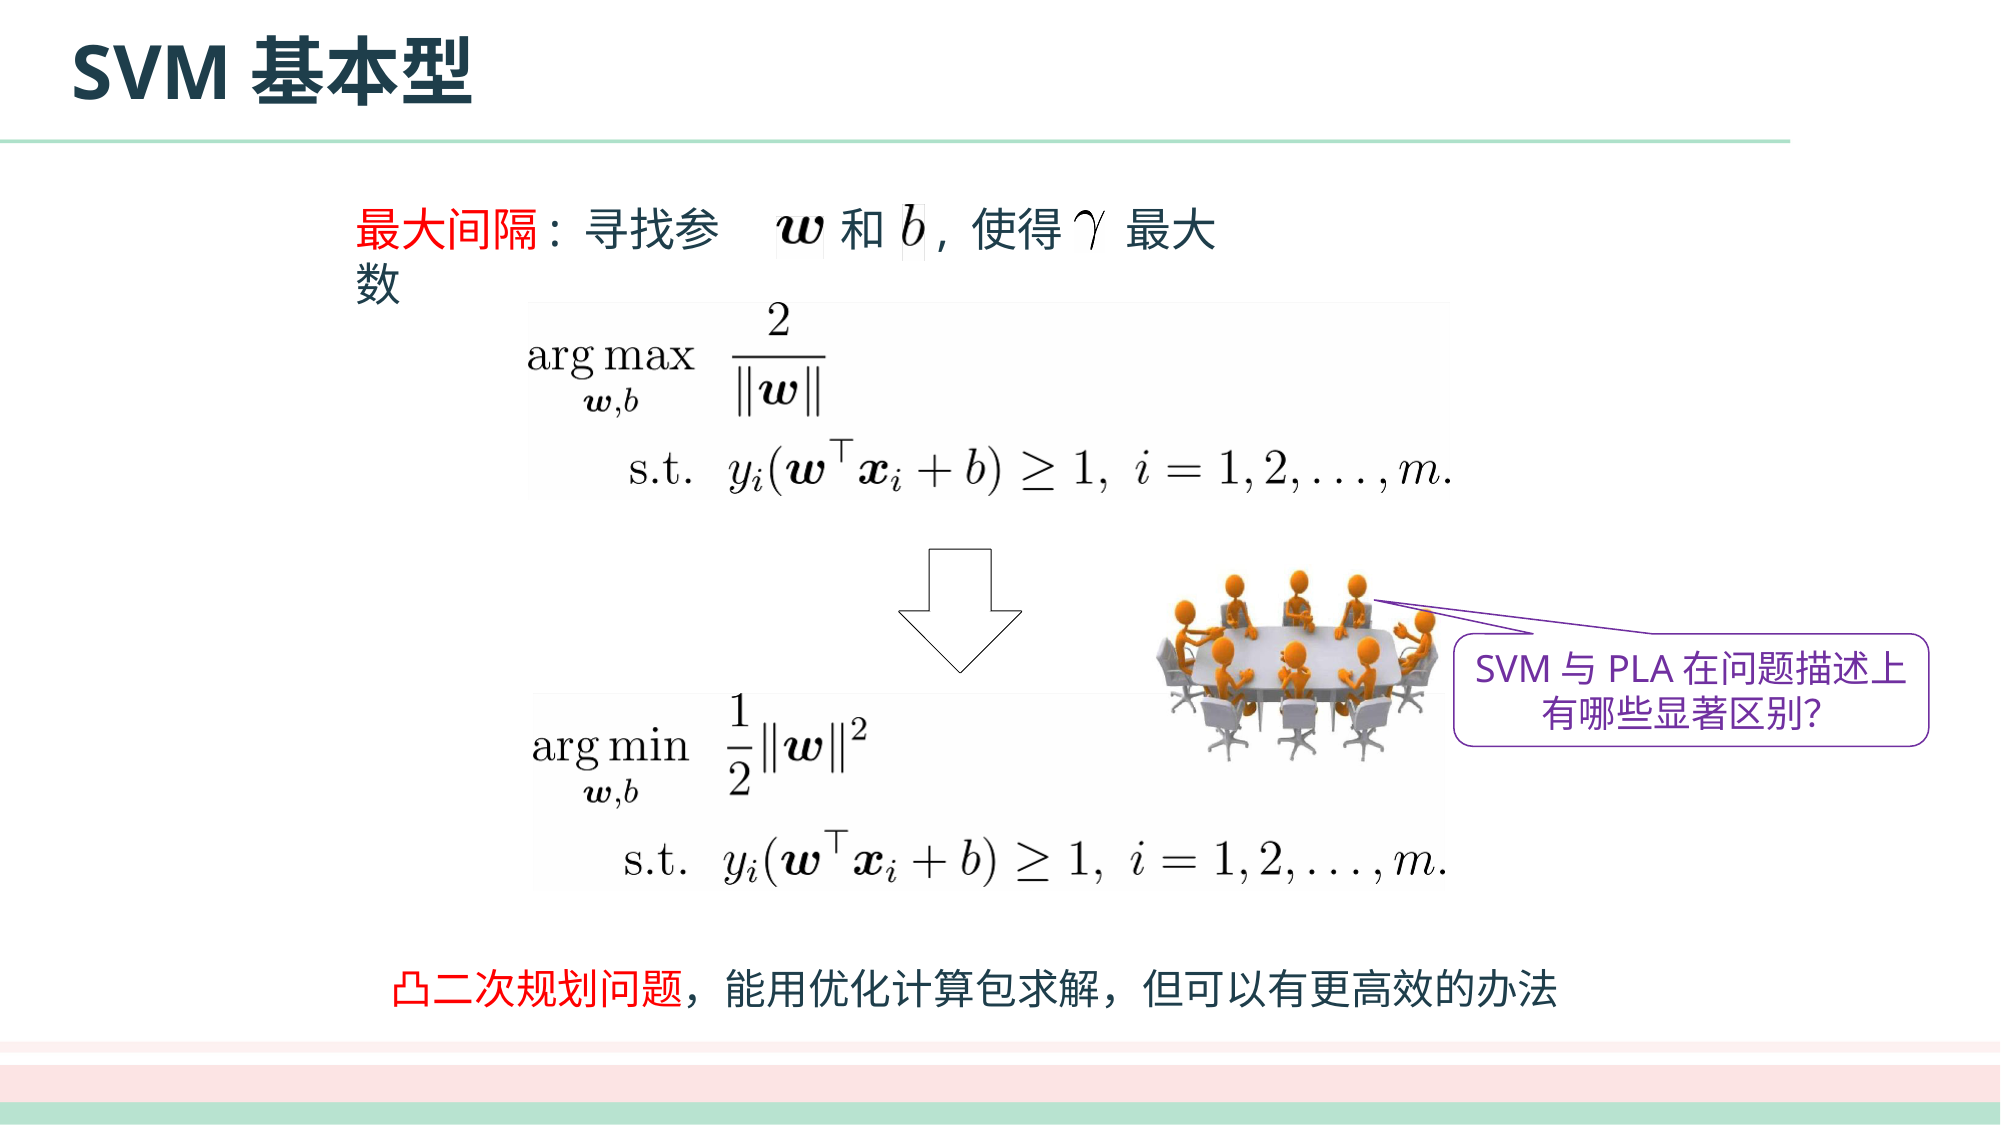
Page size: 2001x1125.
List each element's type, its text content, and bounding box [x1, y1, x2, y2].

text_box [899, 199, 927, 261]
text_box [388, 549, 1560, 1014]
text_box [774, 211, 826, 259]
text_box [1071, 205, 1107, 253]
picture [0, 0, 2001, 1125]
text_box [526, 298, 1452, 500]
text_box 和 , 使得 最大 [838, 200, 899, 256]
text_box 最大间隔: 寻找参数 [353, 200, 763, 311]
text_box 和 , 使得 最大 [927, 200, 1218, 256]
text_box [1137, 544, 1929, 774]
title SVM基本型 [56, 11, 1782, 140]
